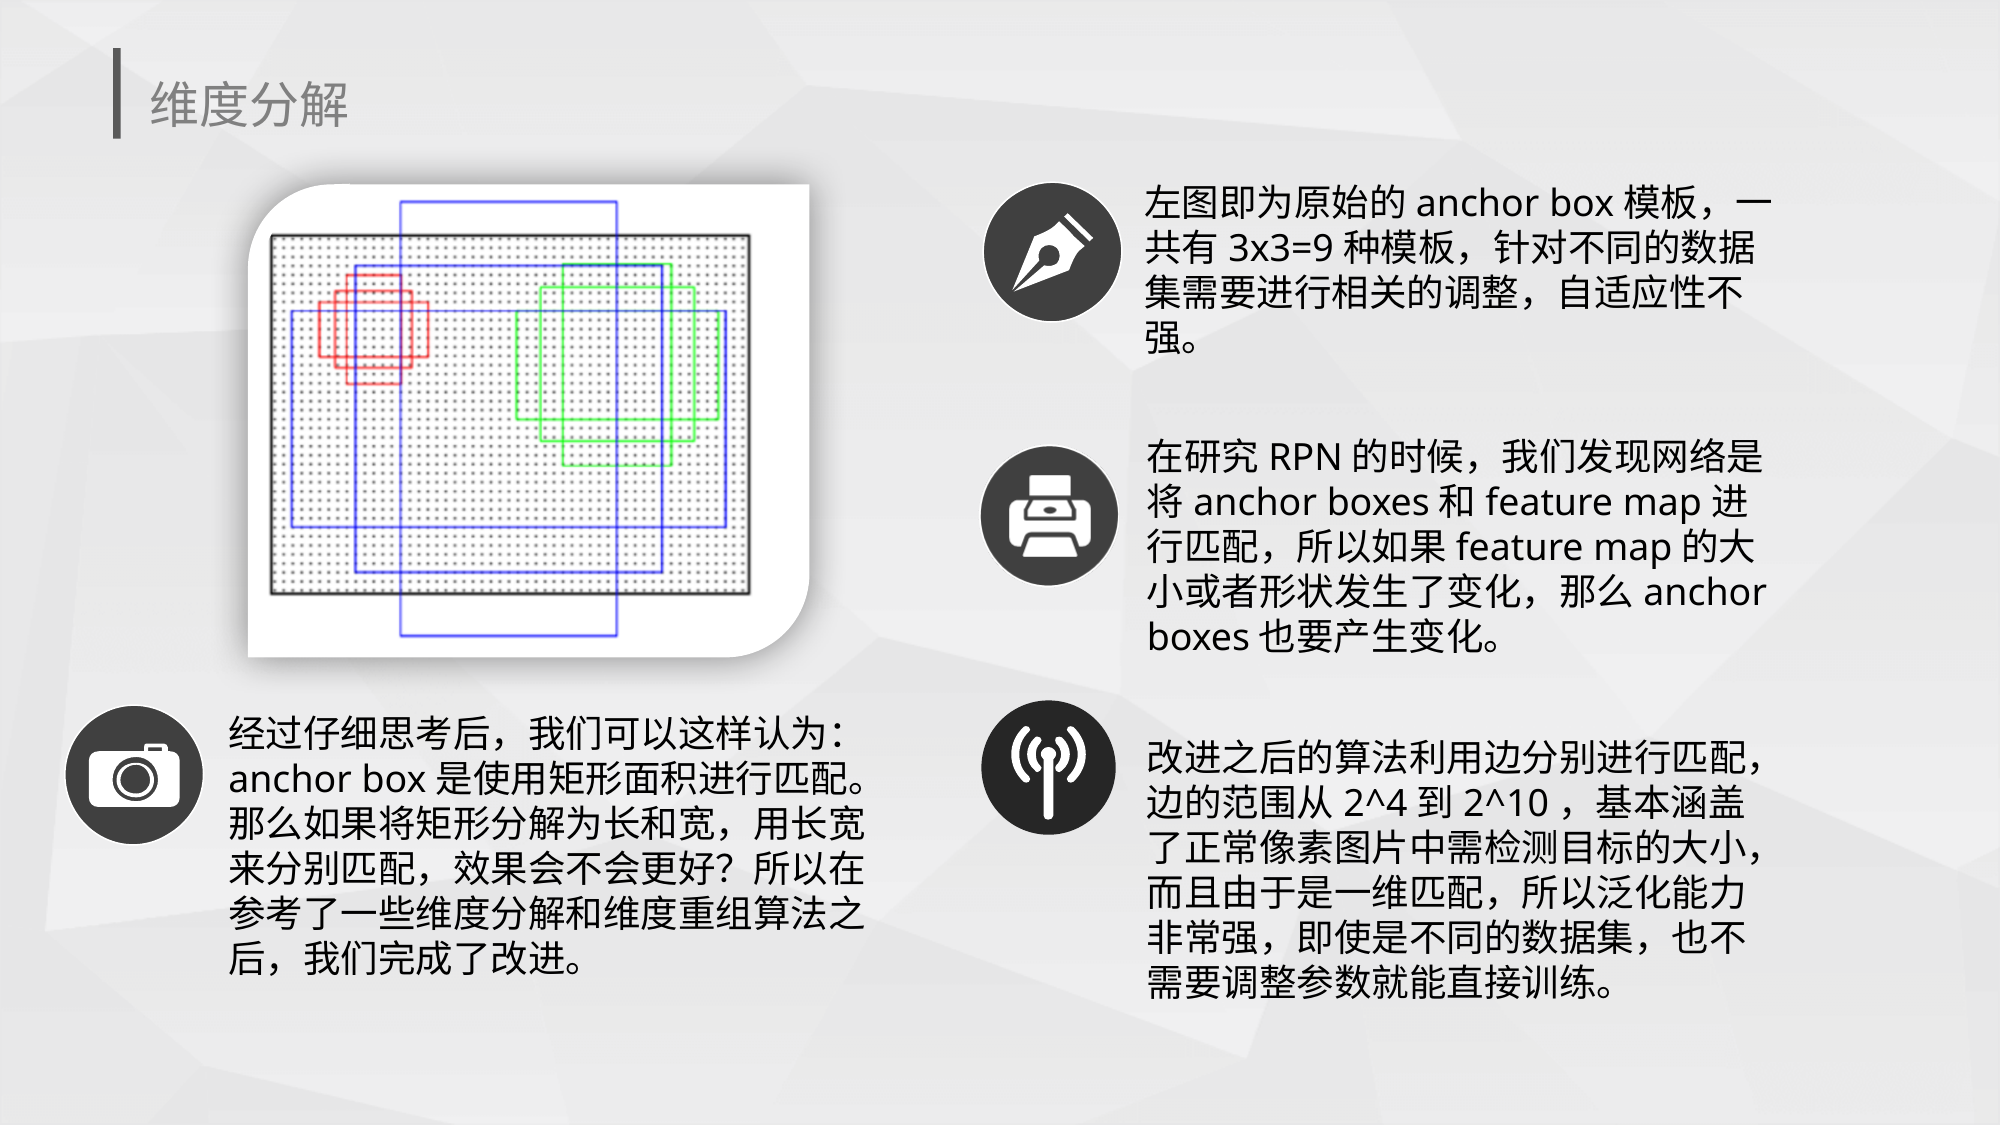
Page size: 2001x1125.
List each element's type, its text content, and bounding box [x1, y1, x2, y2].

text_box 经过仔细思考后，我们可以这样认为：anchor box是使用矩形面积进行匹配。那么如果将矩形分解为长和宽，用长宽来分别匹配，效果会不会更好？所以在参考了一些维度分解和维度重组算法之后，我们完成了改进。 [213, 702, 907, 987]
text_box [1040, 747, 1057, 820]
text_box [981, 700, 1116, 835]
text_box 在研究RPN的时候，我们发现网络是将anchor boxes和feature map进行匹配，所以如果feature map的大小或者形状发生了变化，那么anchor boxes也要产生变化。 [1132, 425, 1798, 665]
text_box [1055, 736, 1070, 773]
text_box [55, 695, 214, 856]
text_box [1066, 726, 1086, 783]
text_box 改进之后的算法利用边分别进行匹配，边的范围从2^4到2^10，基本涵盖了正常像素图片中需检测目标的大小，而且由于是一维匹配，所以泛化能力非常强，即使是不同的数据集，也不需要调整参数就能直接训练。 [1132, 726, 1795, 1011]
picture [0, 0, 2000, 1125]
text_box [1011, 726, 1031, 783]
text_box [973, 172, 1132, 333]
title 维度分解 [134, 45, 1860, 144]
text_box [1027, 736, 1042, 773]
text_box 左图即为原始的anchor box模板，一共有3x3=9种模板，针对不同的数据集需要进行相关的调整，自适应性不强。 [1129, 172, 1795, 367]
